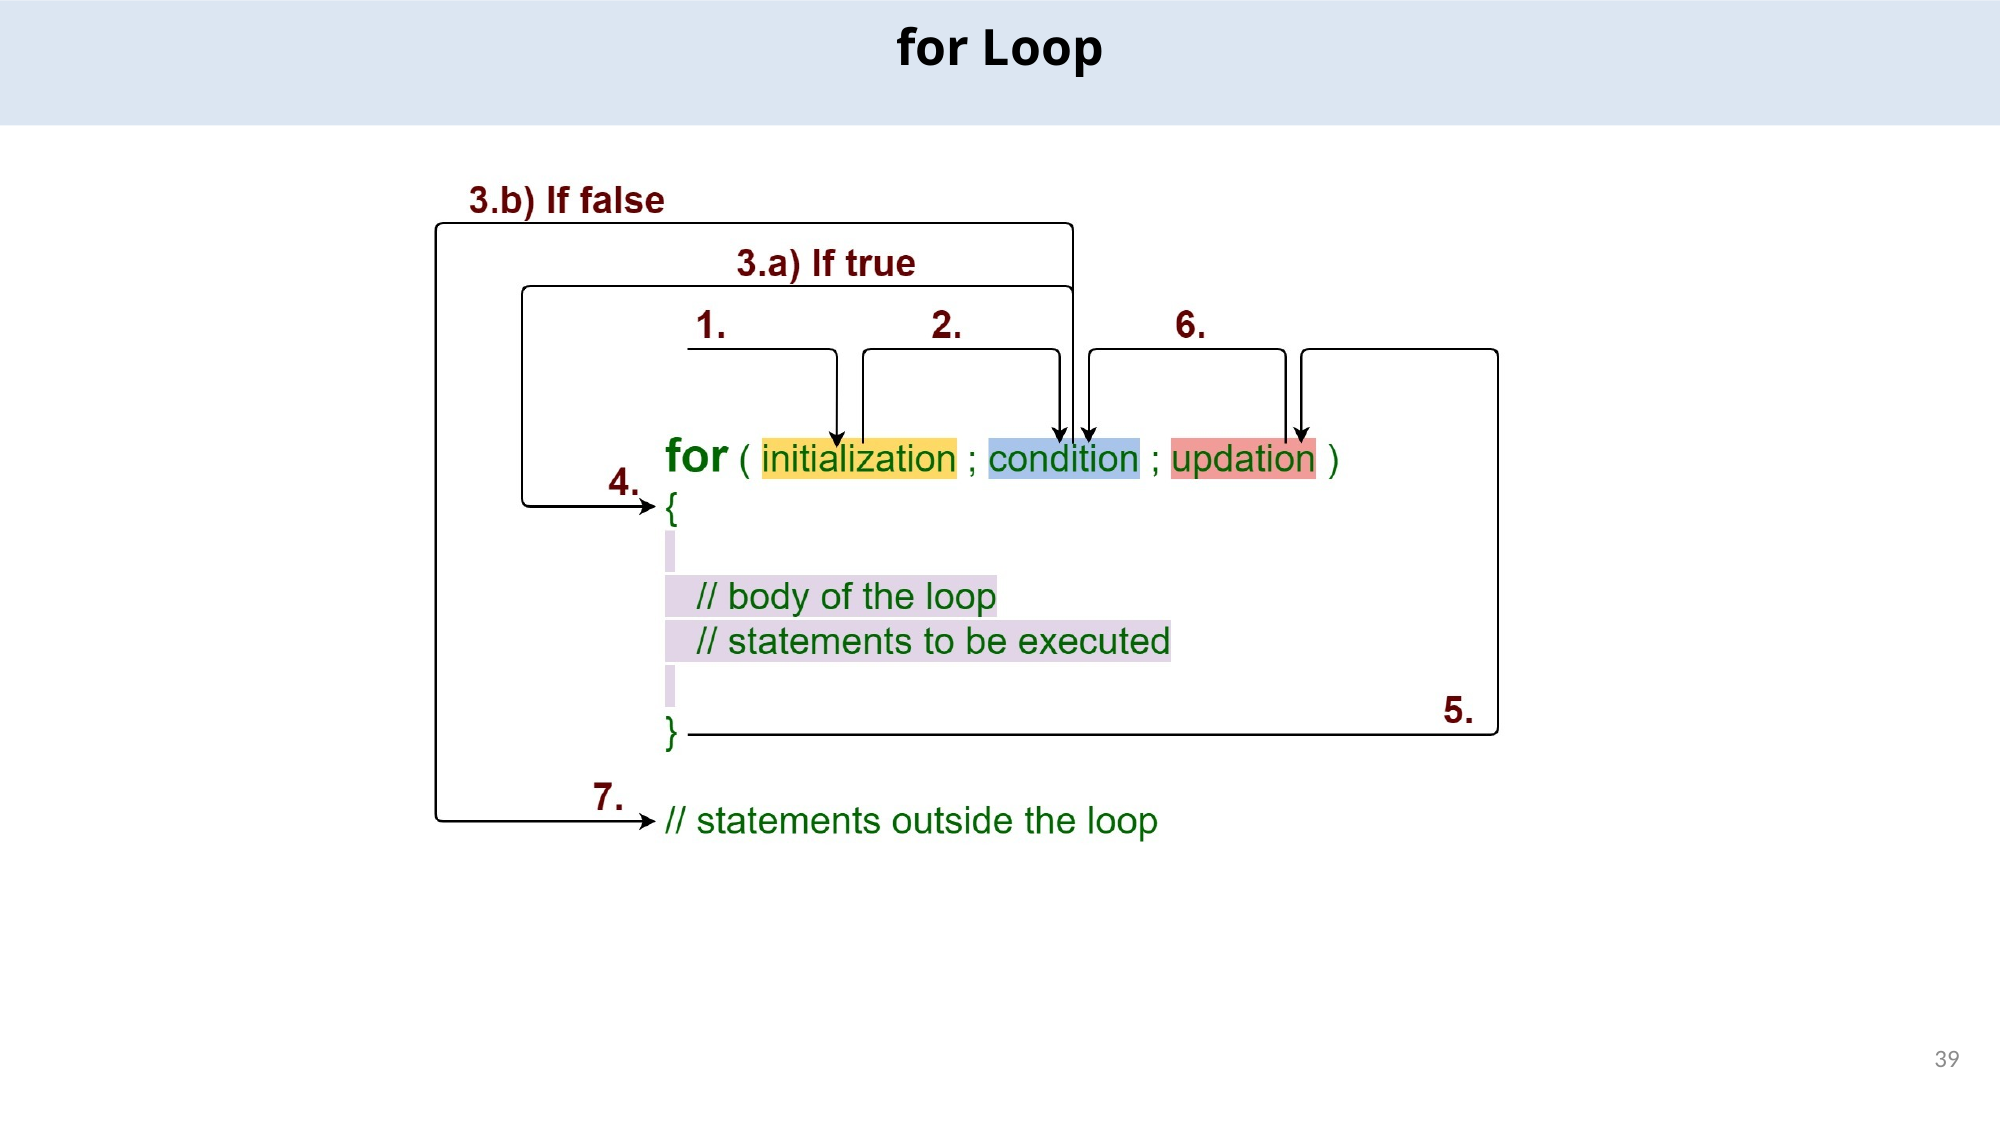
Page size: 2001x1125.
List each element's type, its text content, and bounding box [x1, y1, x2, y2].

picture [412, 174, 1524, 853]
slide_number 39 [1854, 1027, 1975, 1096]
text_box for Loop [0, 0, 2000, 126]
